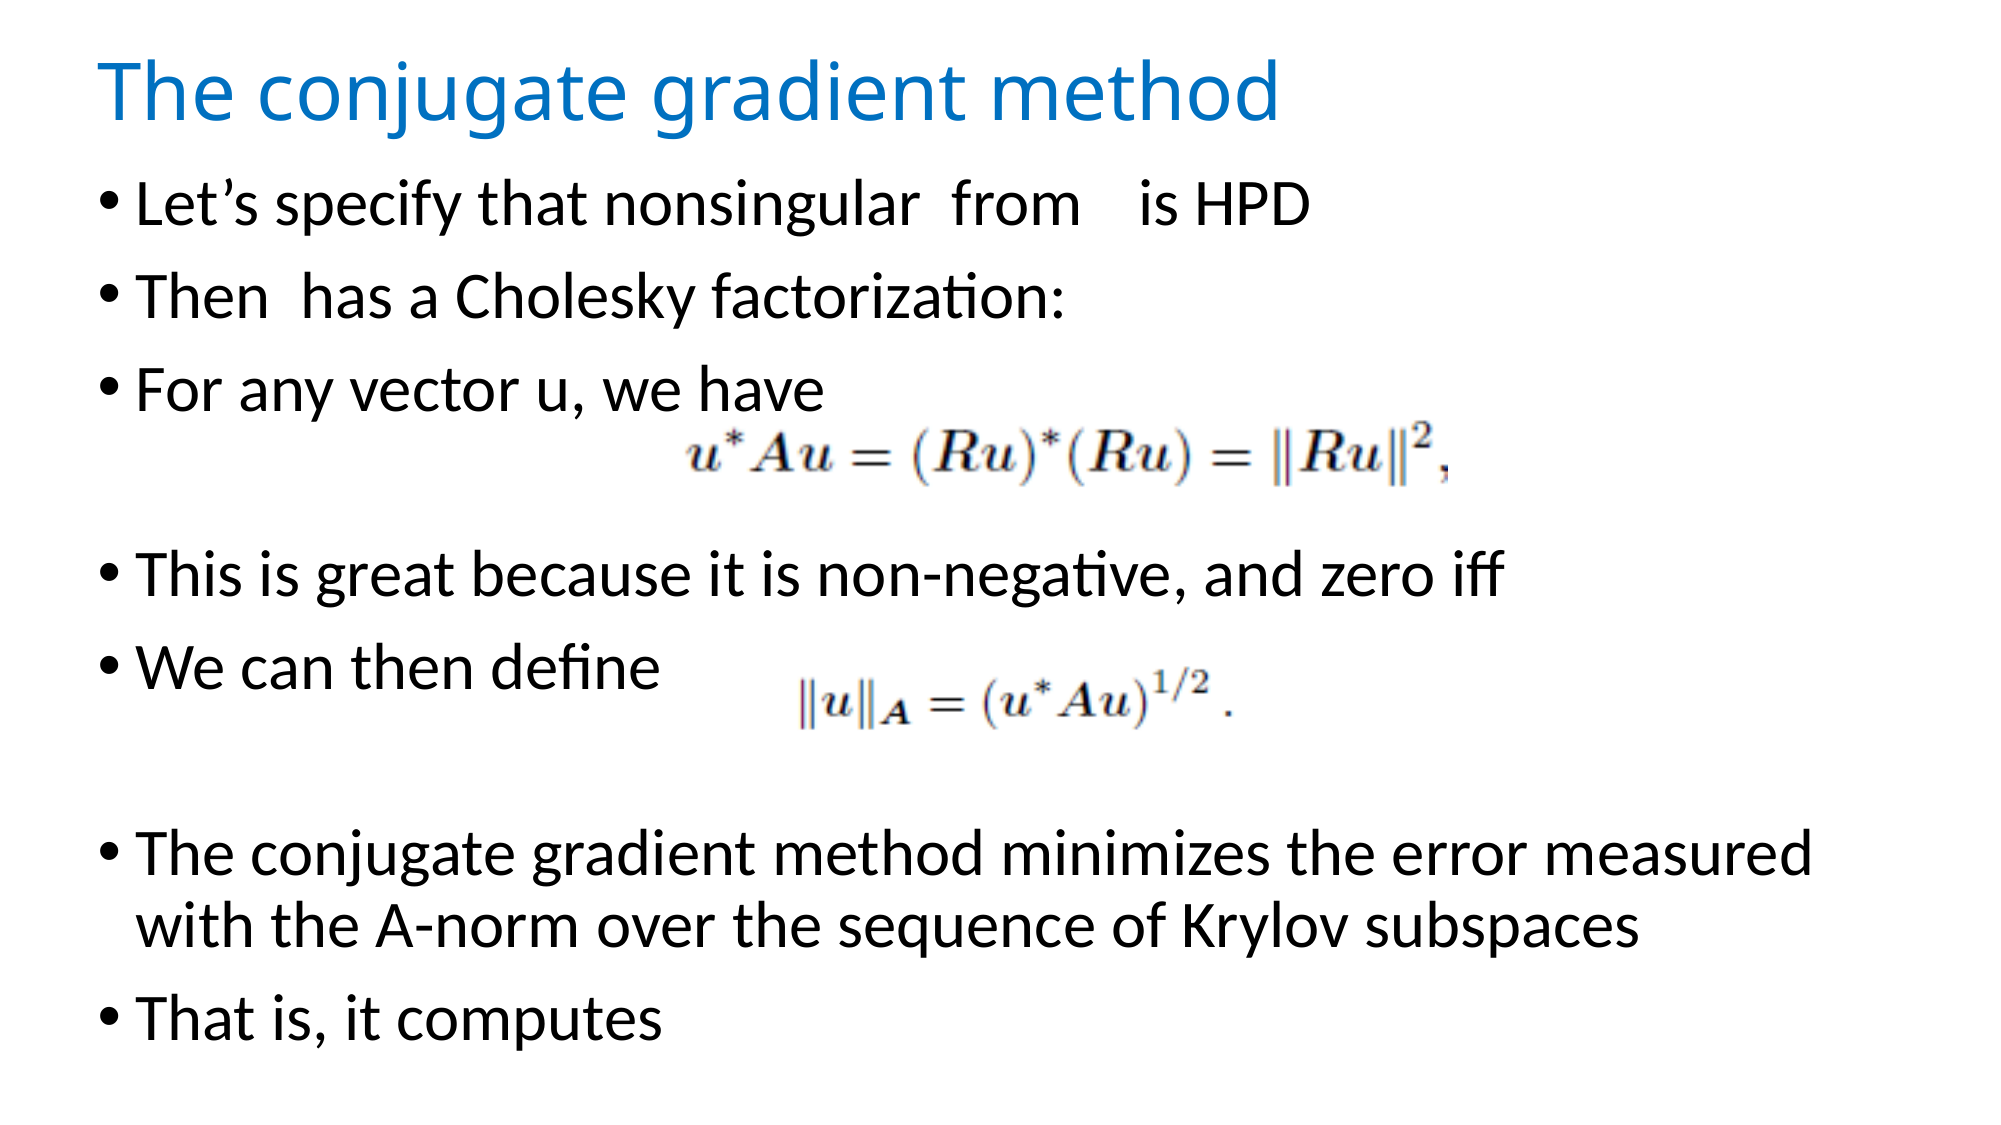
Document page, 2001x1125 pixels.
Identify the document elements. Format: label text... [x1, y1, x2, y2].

picture [757, 660, 1242, 743]
picture [634, 413, 1448, 490]
title The conjugate gradient method [82, 43, 1684, 146]
